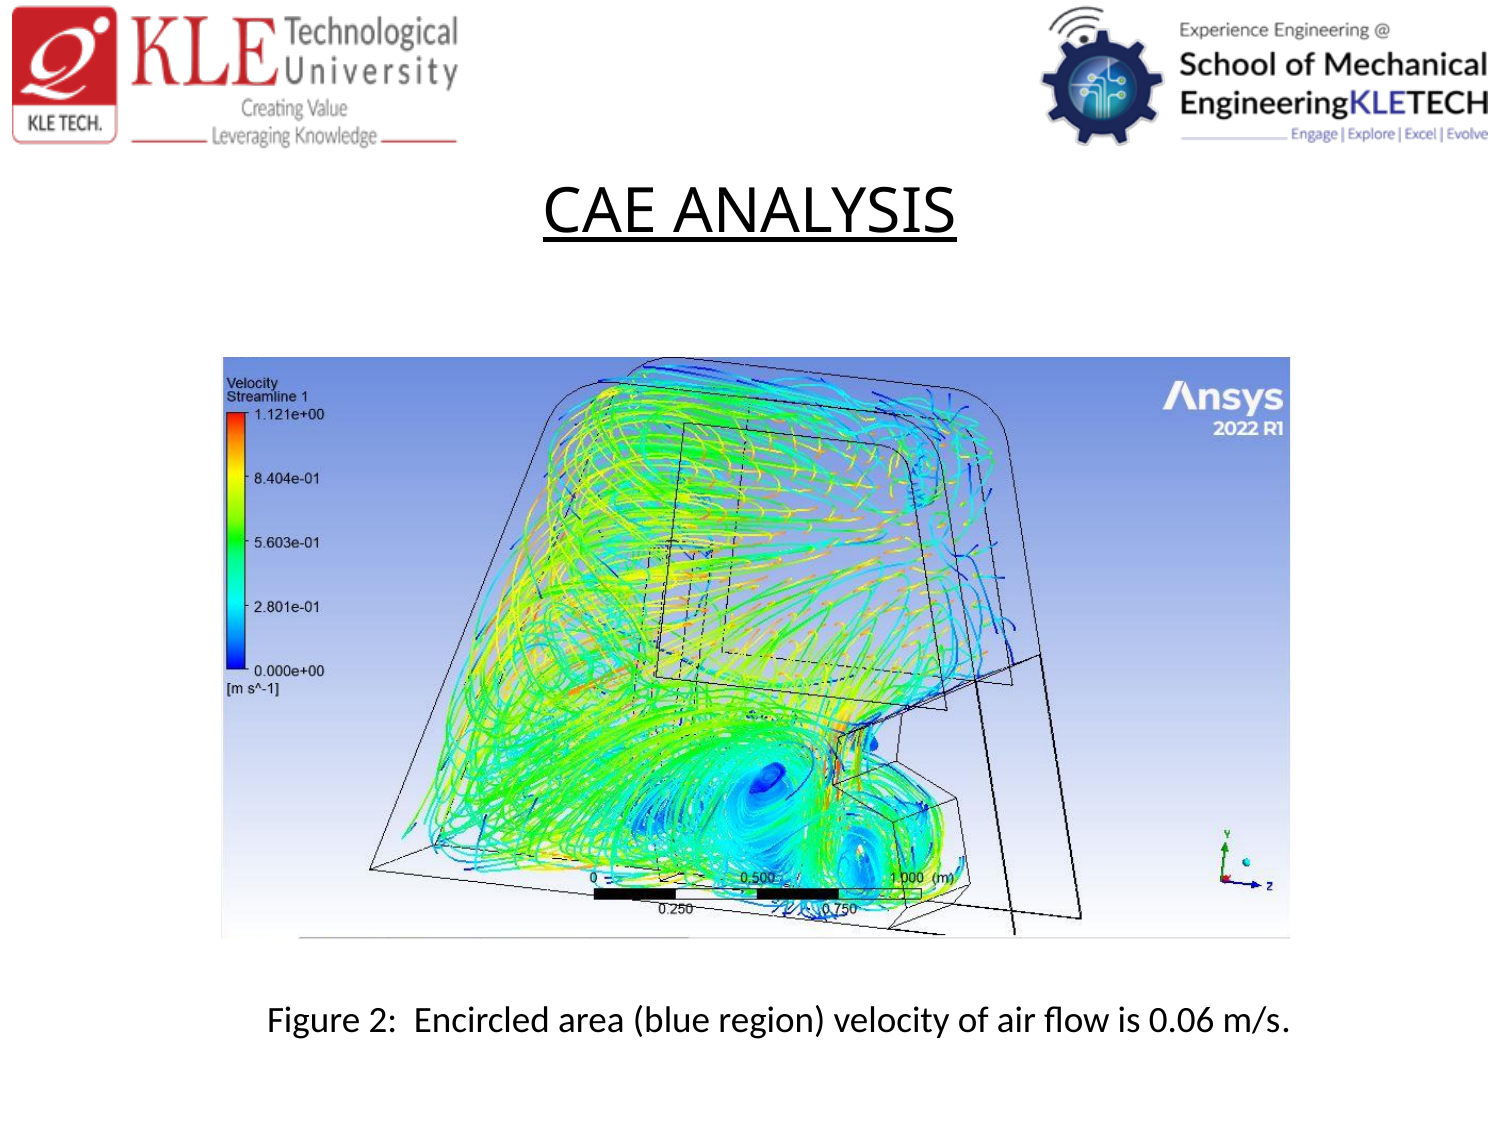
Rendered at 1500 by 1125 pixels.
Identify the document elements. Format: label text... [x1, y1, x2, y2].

picture [1037, 0, 1488, 151]
text_box Figure 2: Encircled area (blue region) velocity of air flow is 0.06 m/s. [212, 987, 1337, 1048]
text_box CAE ANALYSIS [91, 162, 1409, 253]
picture [12, 0, 463, 151]
picture [221, 357, 1291, 940]
